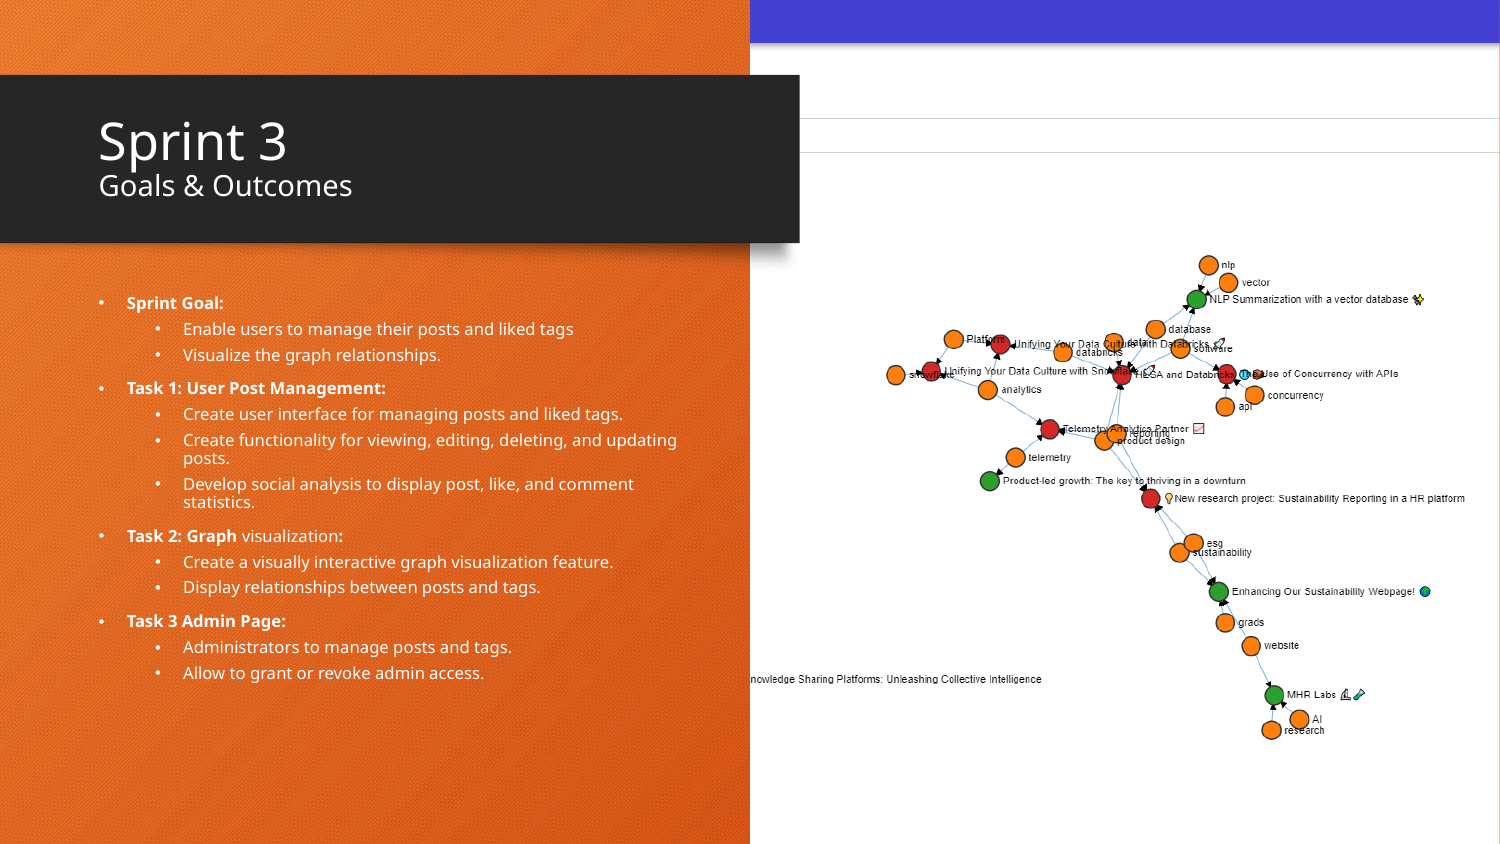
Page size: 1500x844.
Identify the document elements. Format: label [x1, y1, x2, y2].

text_box [0, 0, 749, 242]
text_box [0, 275, 749, 844]
picture [0, 0, 1500, 844]
